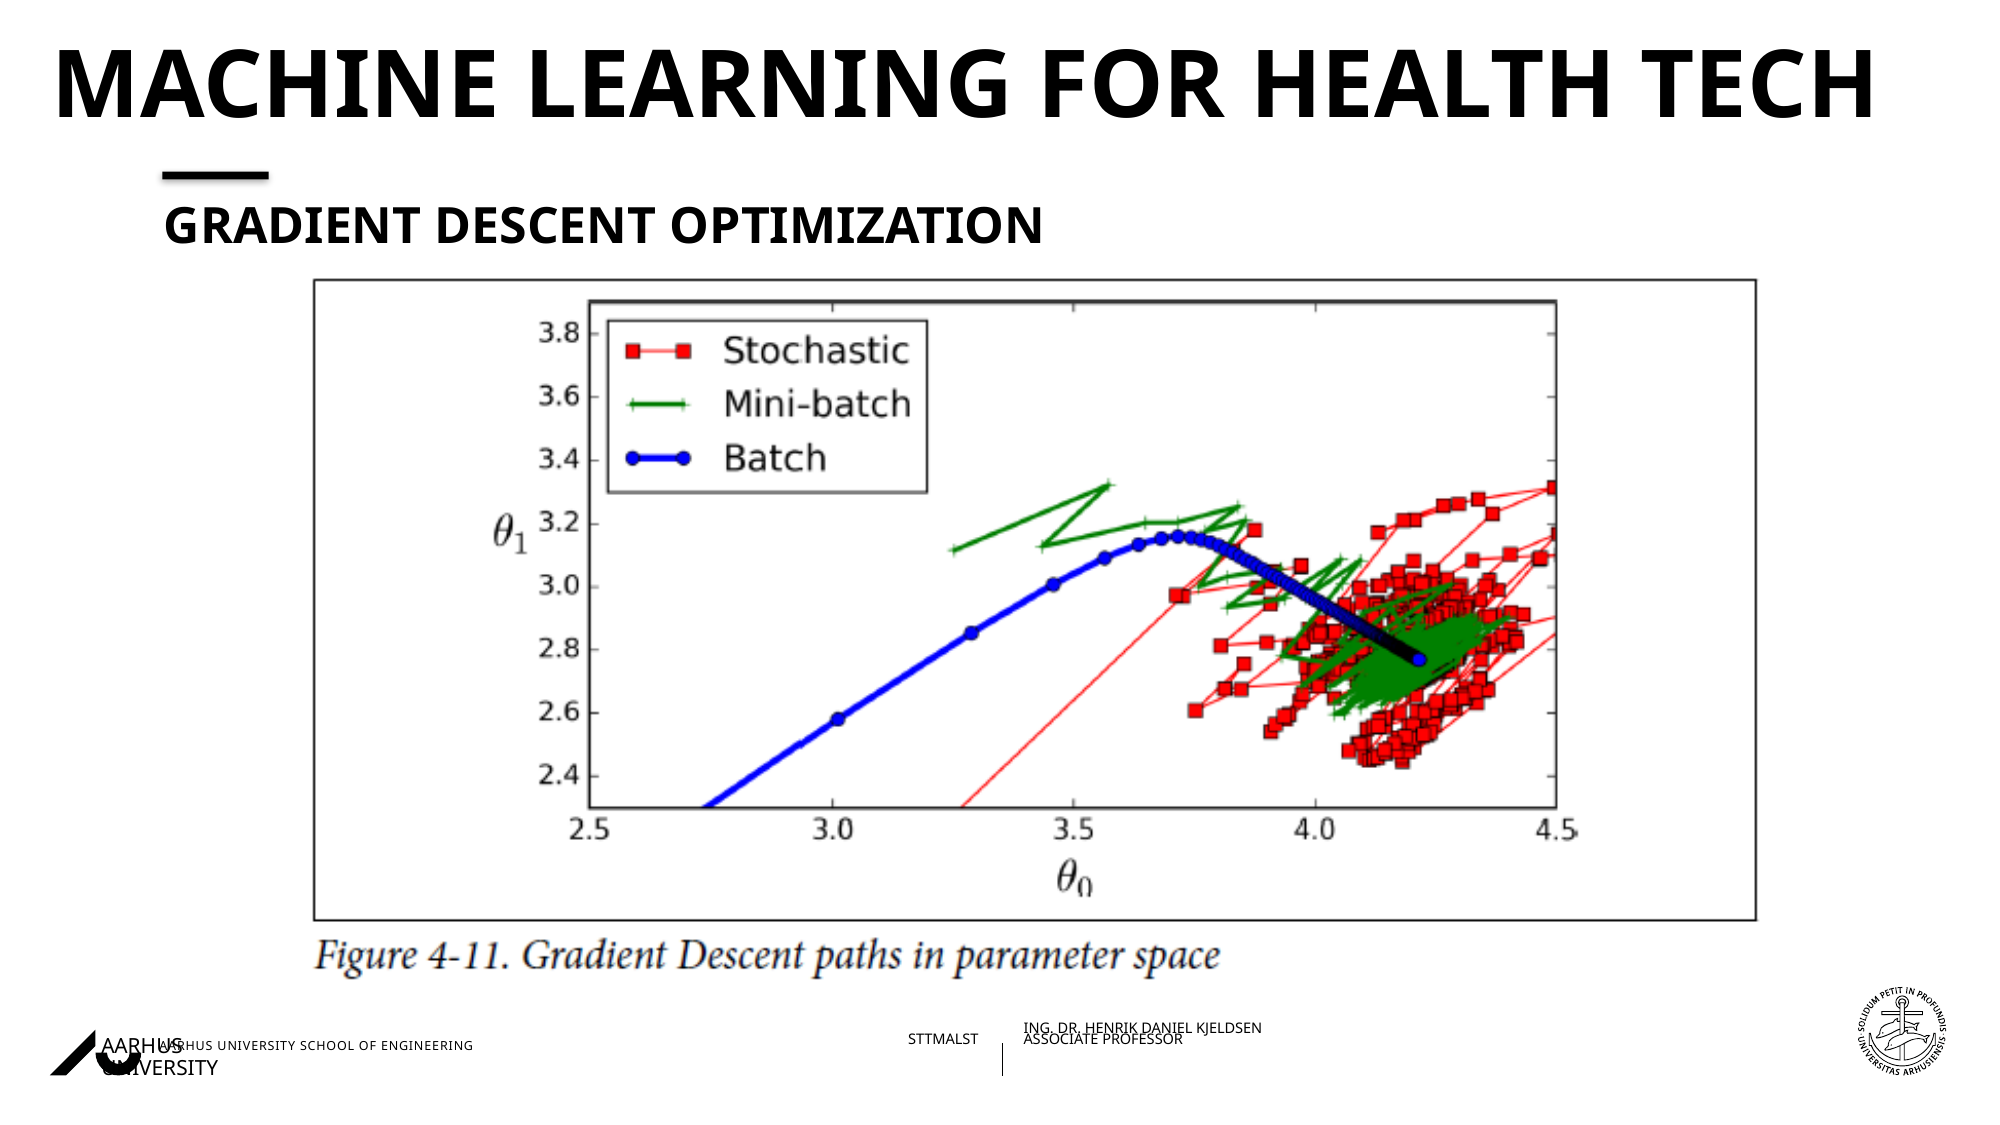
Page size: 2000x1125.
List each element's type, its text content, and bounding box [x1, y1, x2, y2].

text_box GRADIENT DESCENT OPTIMIZATION [149, 186, 1354, 261]
picture [290, 262, 1813, 1000]
title MACHINE LEARNING for Health tech [51, 37, 1948, 162]
